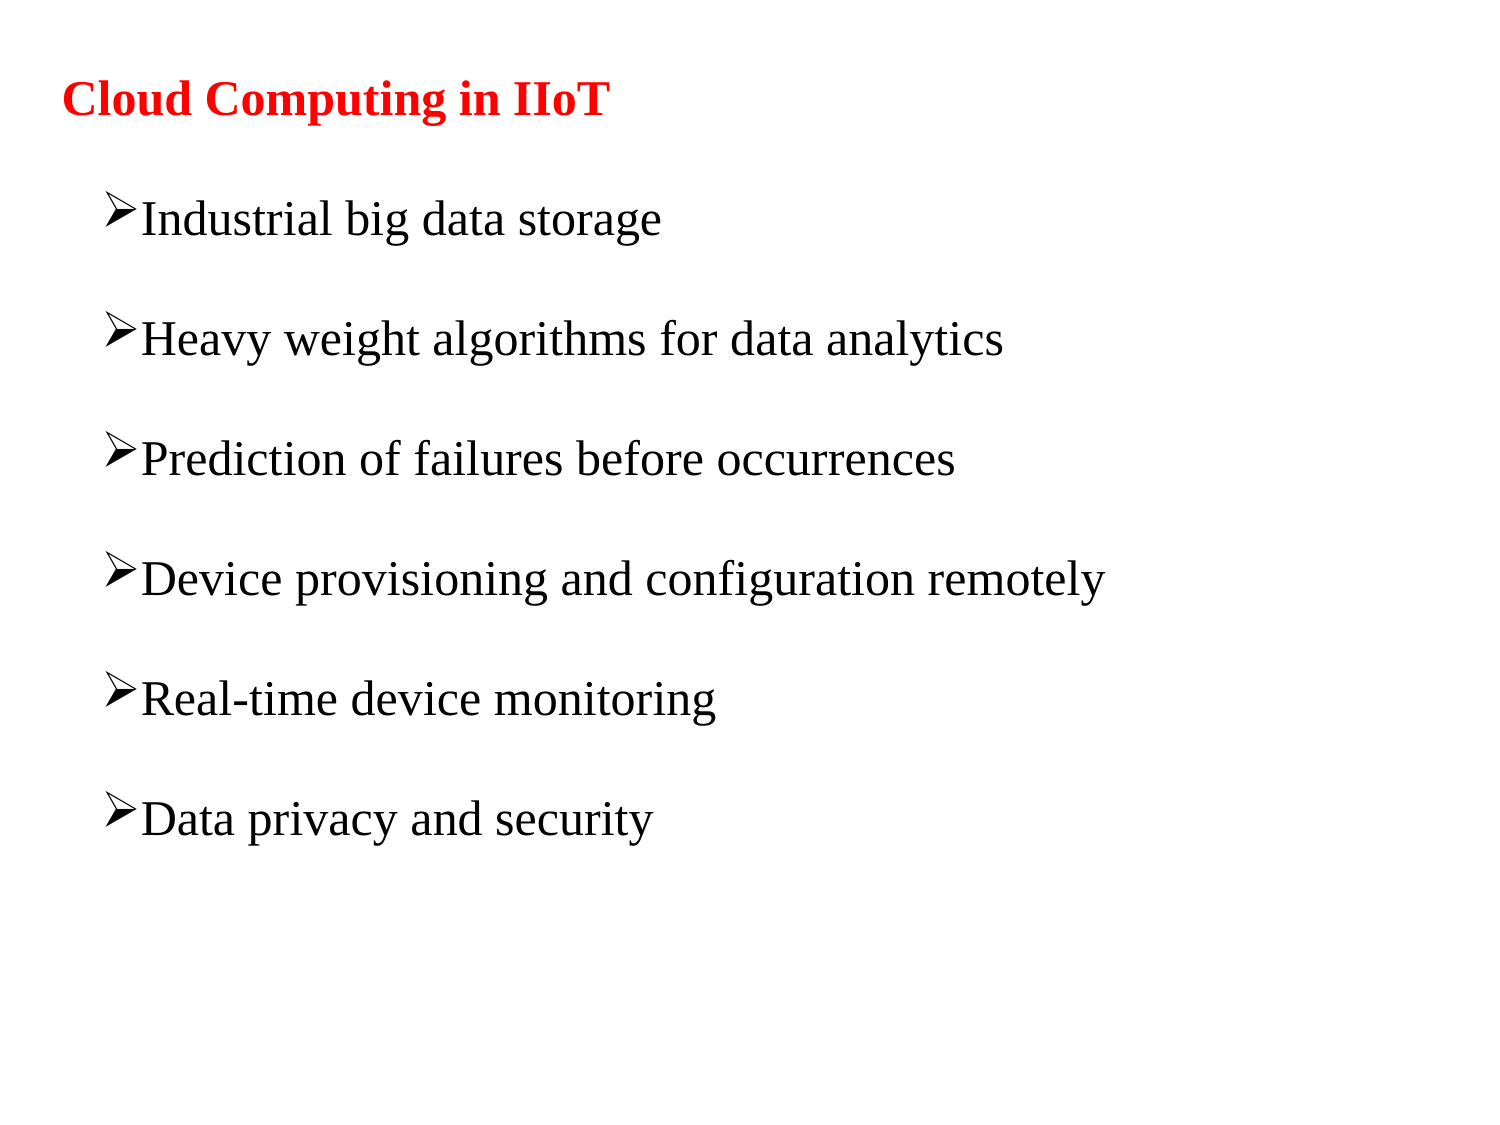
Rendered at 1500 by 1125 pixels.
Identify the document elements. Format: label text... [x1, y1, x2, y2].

text_box Cloud Computing in IIoT Industrial big data storage Heavy weight algorithms for data analytics Prediction of failures before occurrences Device provisioning and configuration remotely Real-time device monitoring Data privacy and security [46, 58, 1442, 854]
